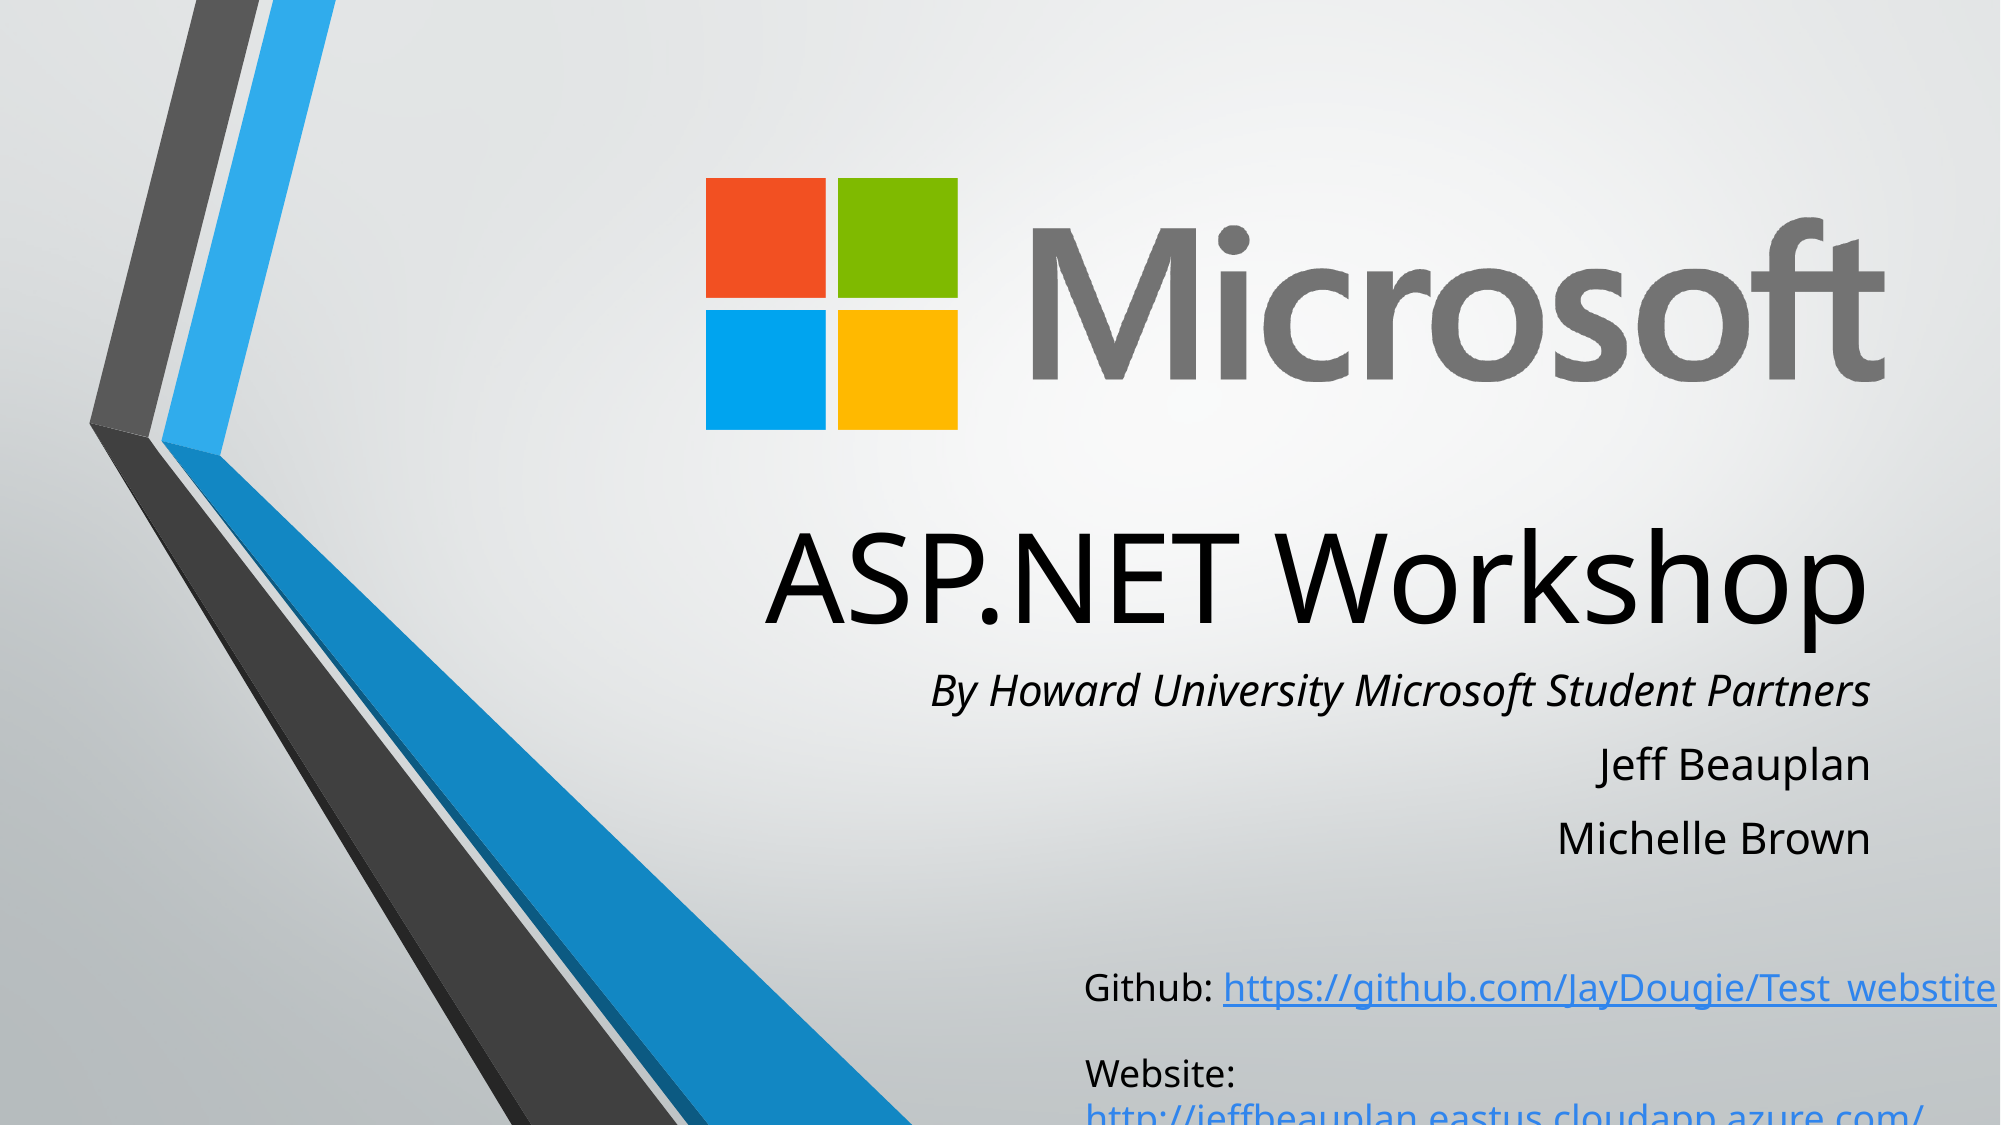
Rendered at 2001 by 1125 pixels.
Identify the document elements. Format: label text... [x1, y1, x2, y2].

title ASP.NET Workshop [480, 226, 1887, 656]
subtitle By Howard University Microsoft Student Partners Jeff Beauplan Michelle Brown [740, 655, 1887, 884]
text_box Website: http://jeffbeauplan.eastus.cloudapp.azure.com/ [1070, 1042, 1986, 1125]
picture [703, 26, 2000, 522]
text_box Github: https://github.com/JayDougie/Test_webstite [1068, 956, 2000, 1023]
